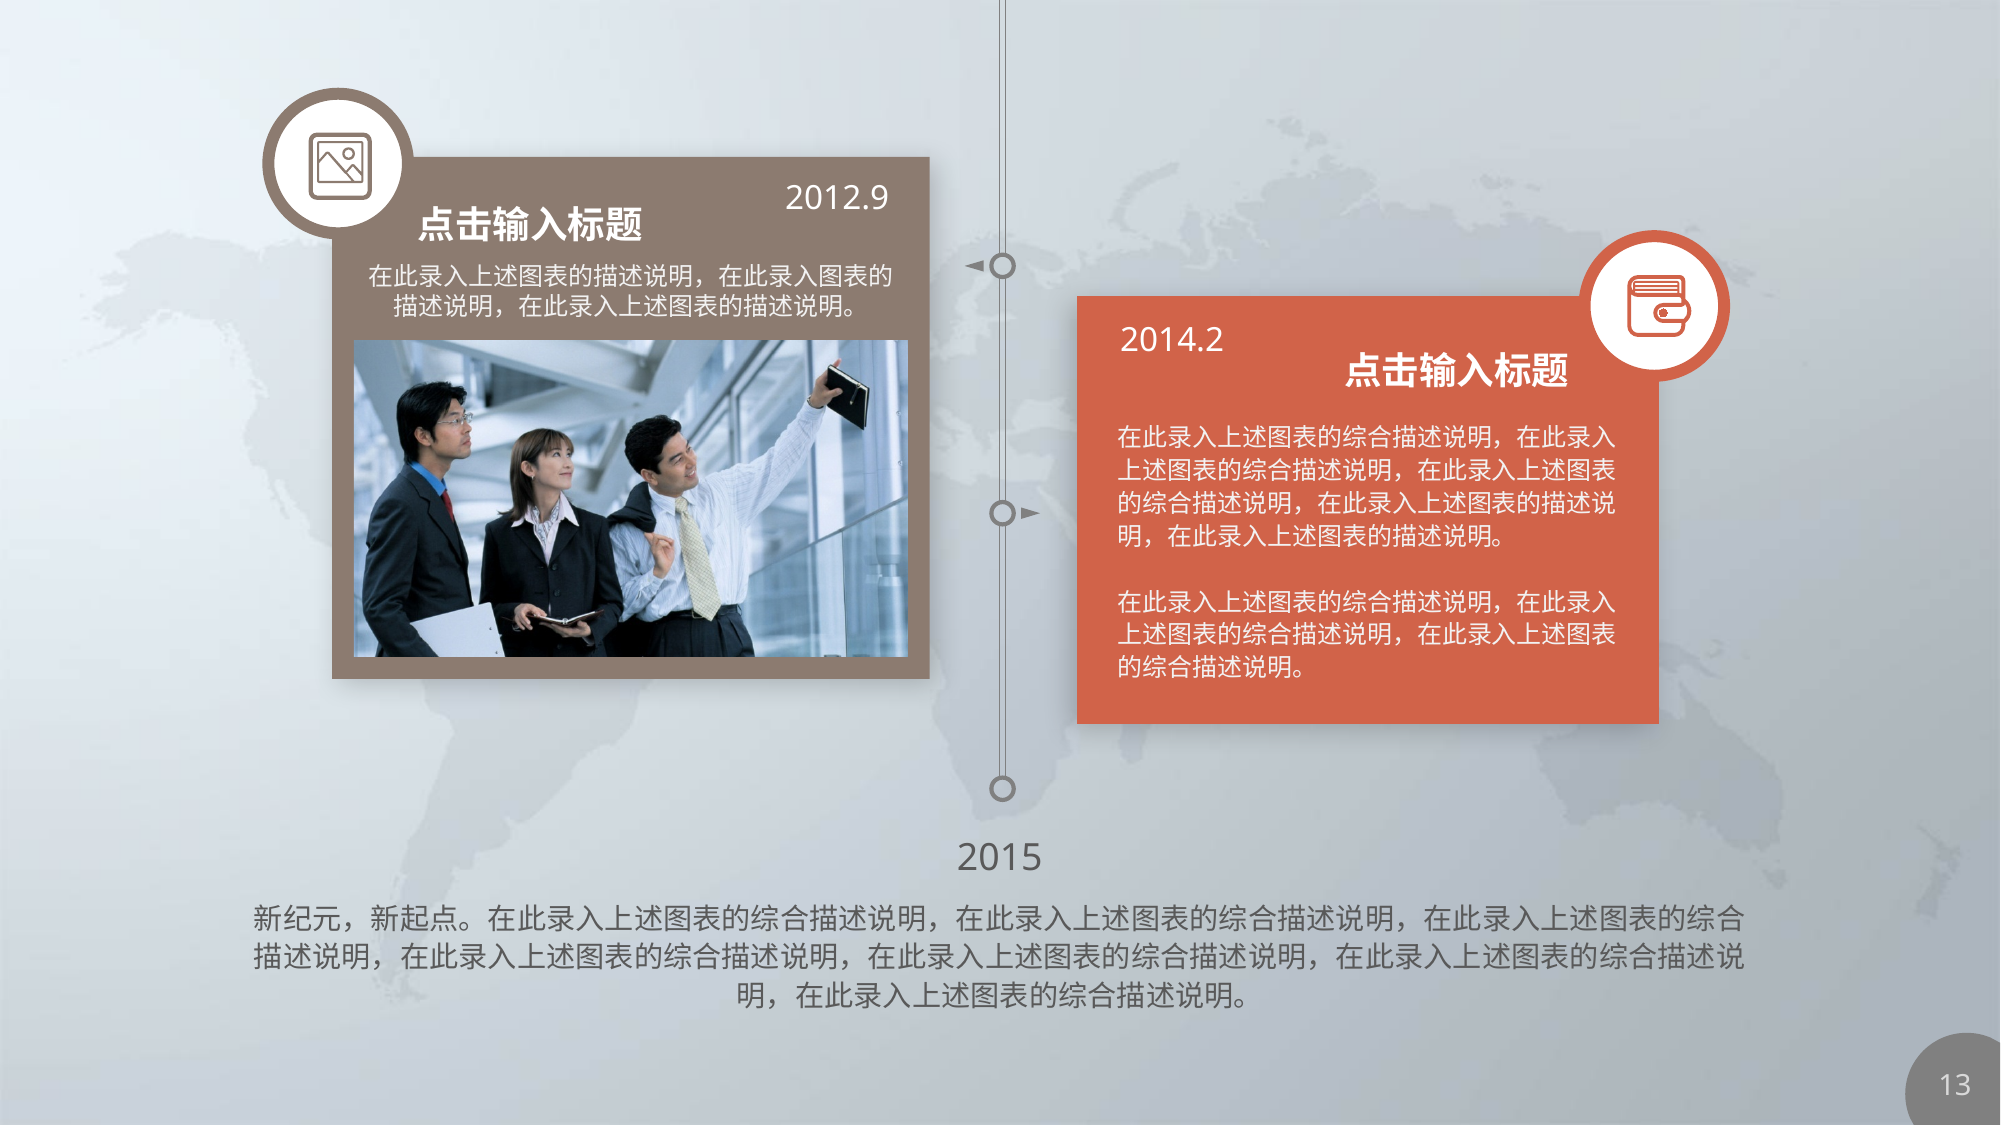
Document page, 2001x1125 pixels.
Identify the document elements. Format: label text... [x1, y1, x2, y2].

text_box [990, 254, 1015, 278]
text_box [999, 524, 1006, 780]
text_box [1077, 236, 1725, 723]
text_box 新纪元，新起点。在此录入上述图表的综合描述说明，在此录入上述图表的综合描述说明，在此录入上述图表的综合描述说明，在此录入上述图表的综合描述说明，在此录入上述图表的综合描述说明，在此录入上述图表的综合描述说明，在此录入上述图表的综合描述说明。 [232, 889, 1768, 1020]
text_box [999, 276, 1006, 503]
text_box [990, 777, 1015, 802]
text_box 2015 [942, 825, 1058, 885]
text_box [990, 501, 1015, 525]
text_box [268, 93, 930, 679]
picture [0, 0, 2000, 1125]
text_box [999, 0, 1006, 255]
text_box [960, 258, 985, 273]
text_box [1020, 506, 1044, 521]
